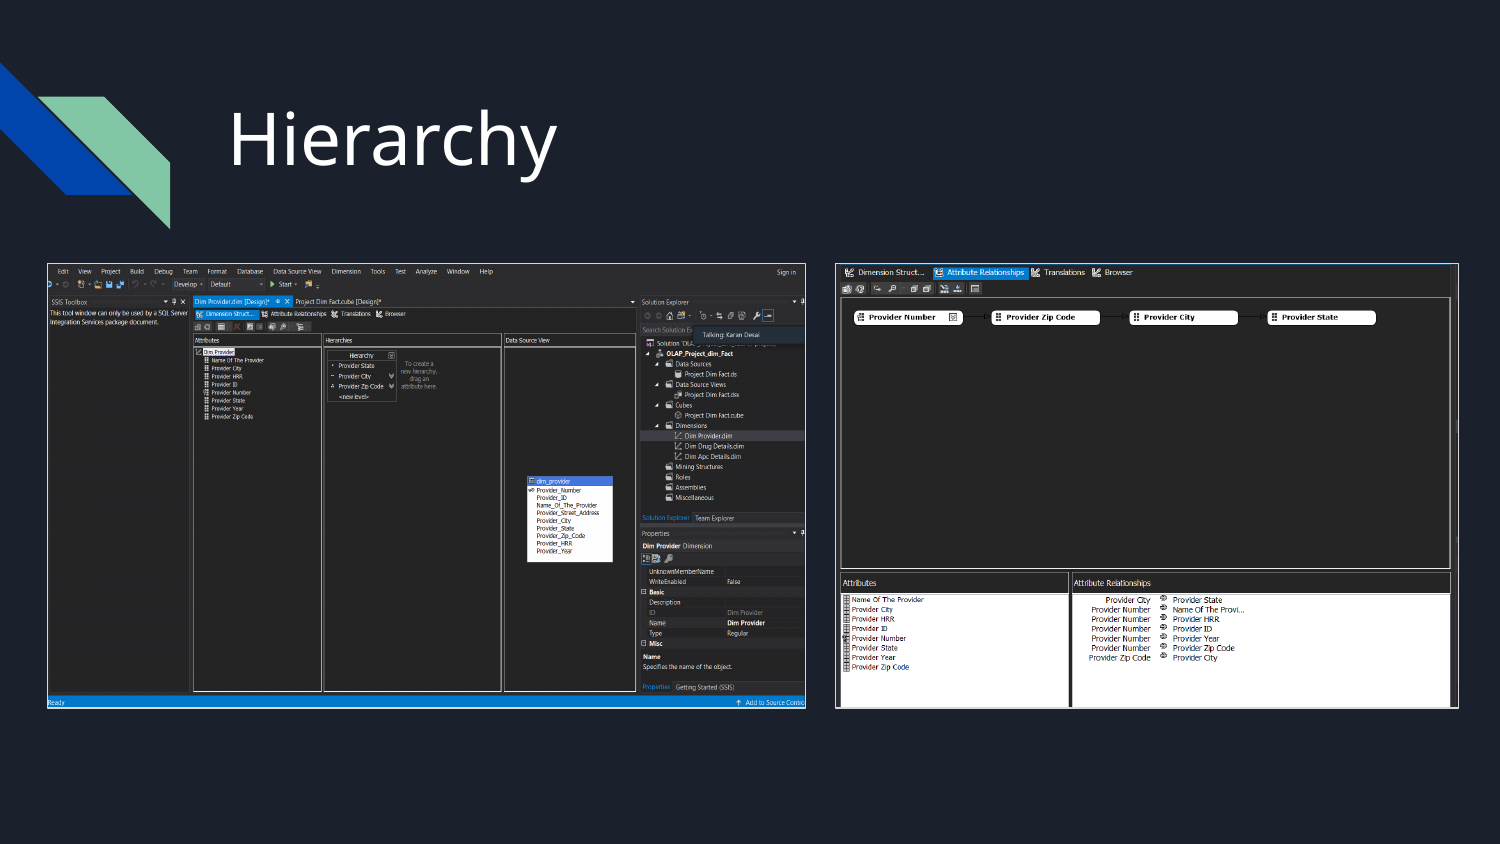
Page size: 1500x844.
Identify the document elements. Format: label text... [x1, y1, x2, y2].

title Hierarchy [212, 64, 836, 310]
picture [835, 263, 1459, 708]
picture [47, 263, 805, 708]
